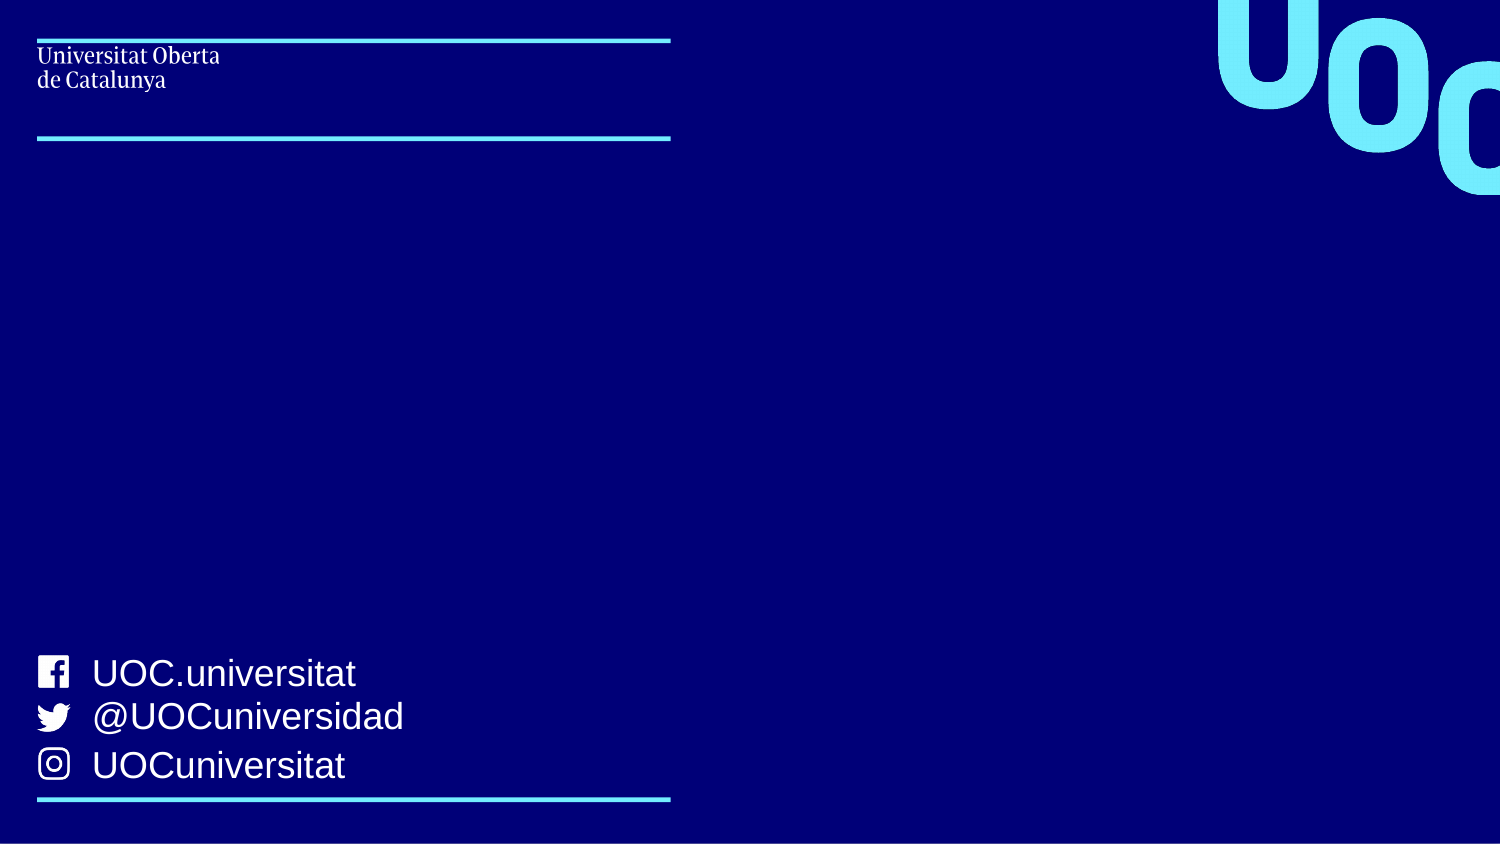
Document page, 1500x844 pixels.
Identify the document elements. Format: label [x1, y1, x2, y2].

picture [1218, 0, 1500, 195]
picture [38, 655, 69, 688]
picture [38, 747, 70, 780]
picture [37, 46, 219, 92]
picture [36, 703, 71, 732]
